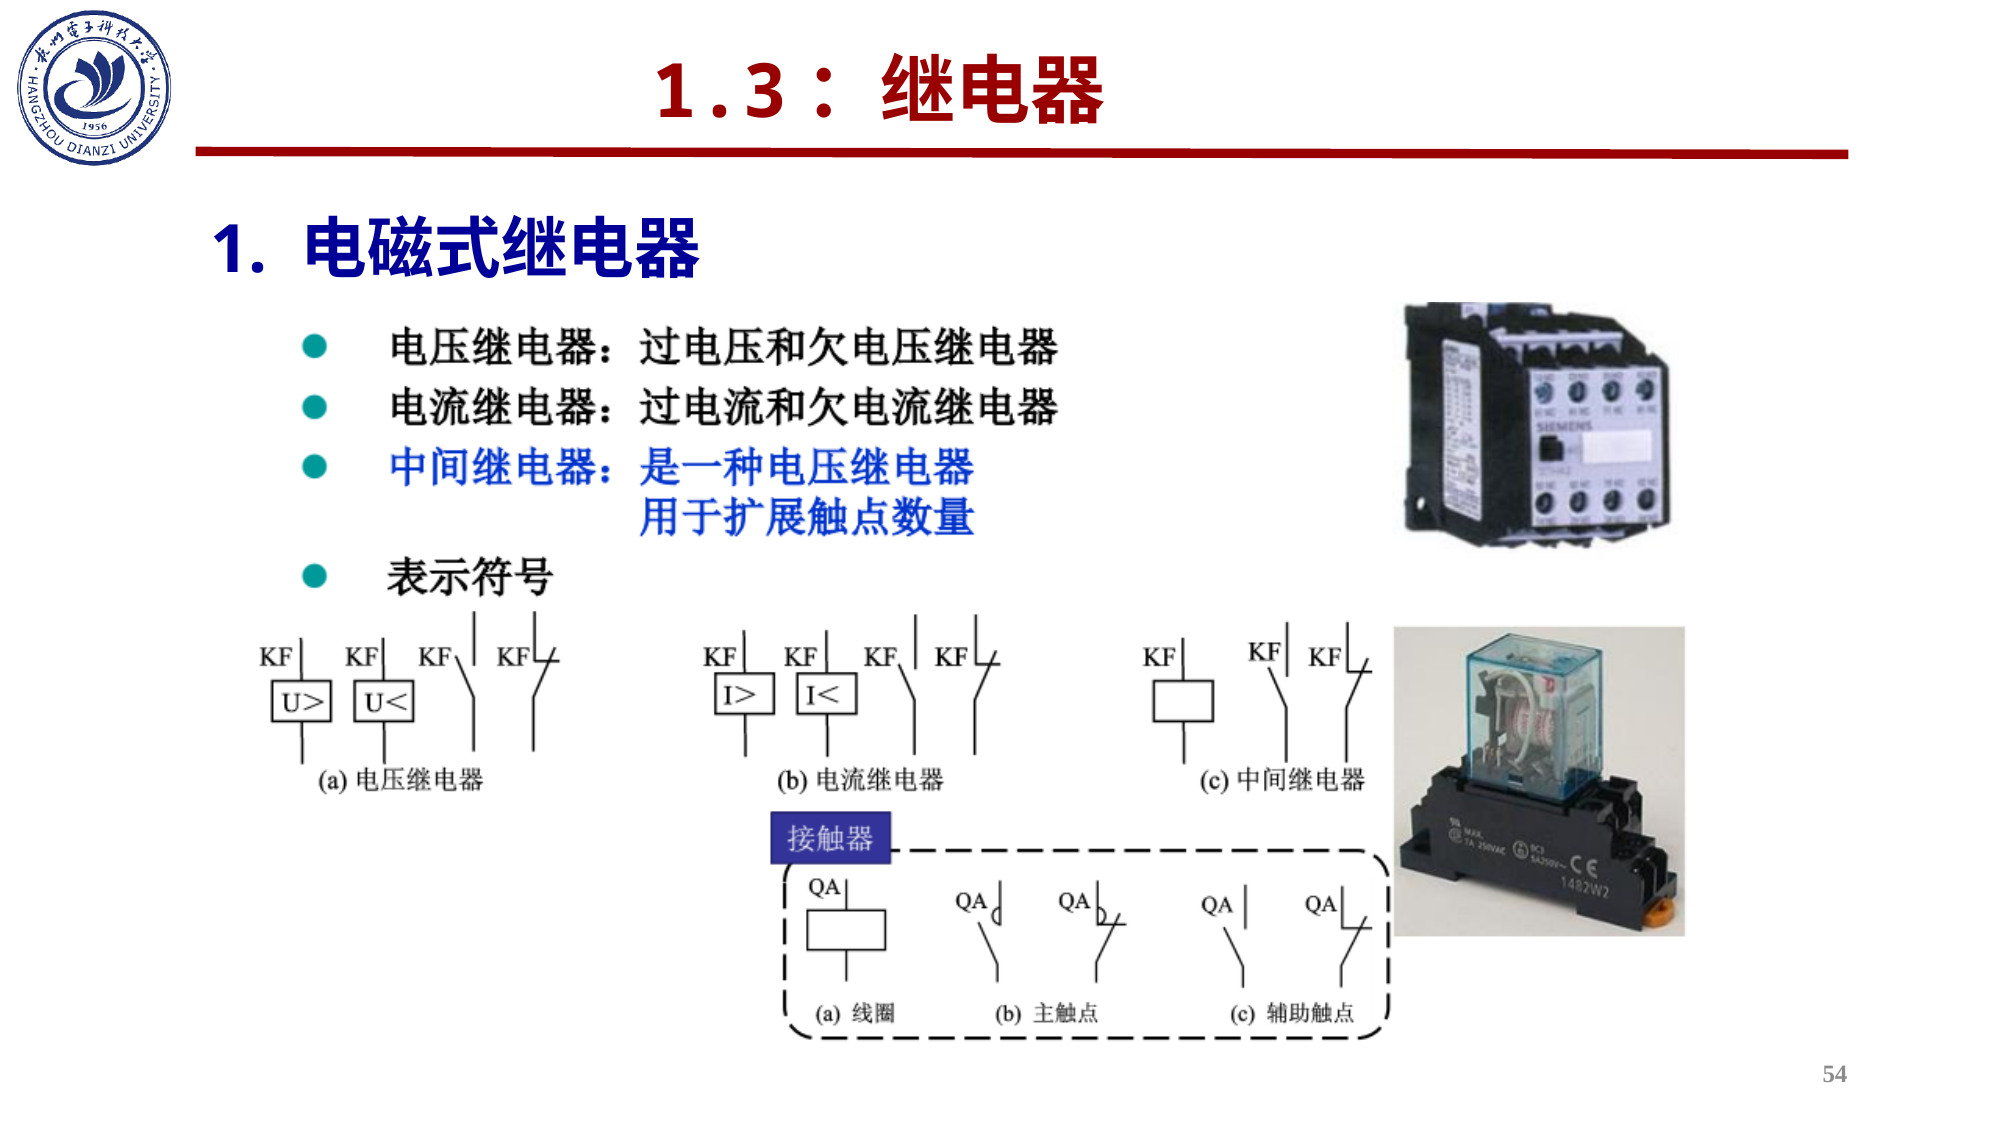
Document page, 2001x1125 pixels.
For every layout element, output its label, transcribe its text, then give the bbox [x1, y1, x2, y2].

picture [14, 2, 175, 174]
picture [244, 302, 1721, 1043]
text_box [195, 151, 1849, 155]
text_box 1. 电磁式继电器 [195, 198, 1542, 293]
slide_number 54 [1412, 1042, 1863, 1103]
text_box 1.3：继电器 [637, 34, 1120, 140]
